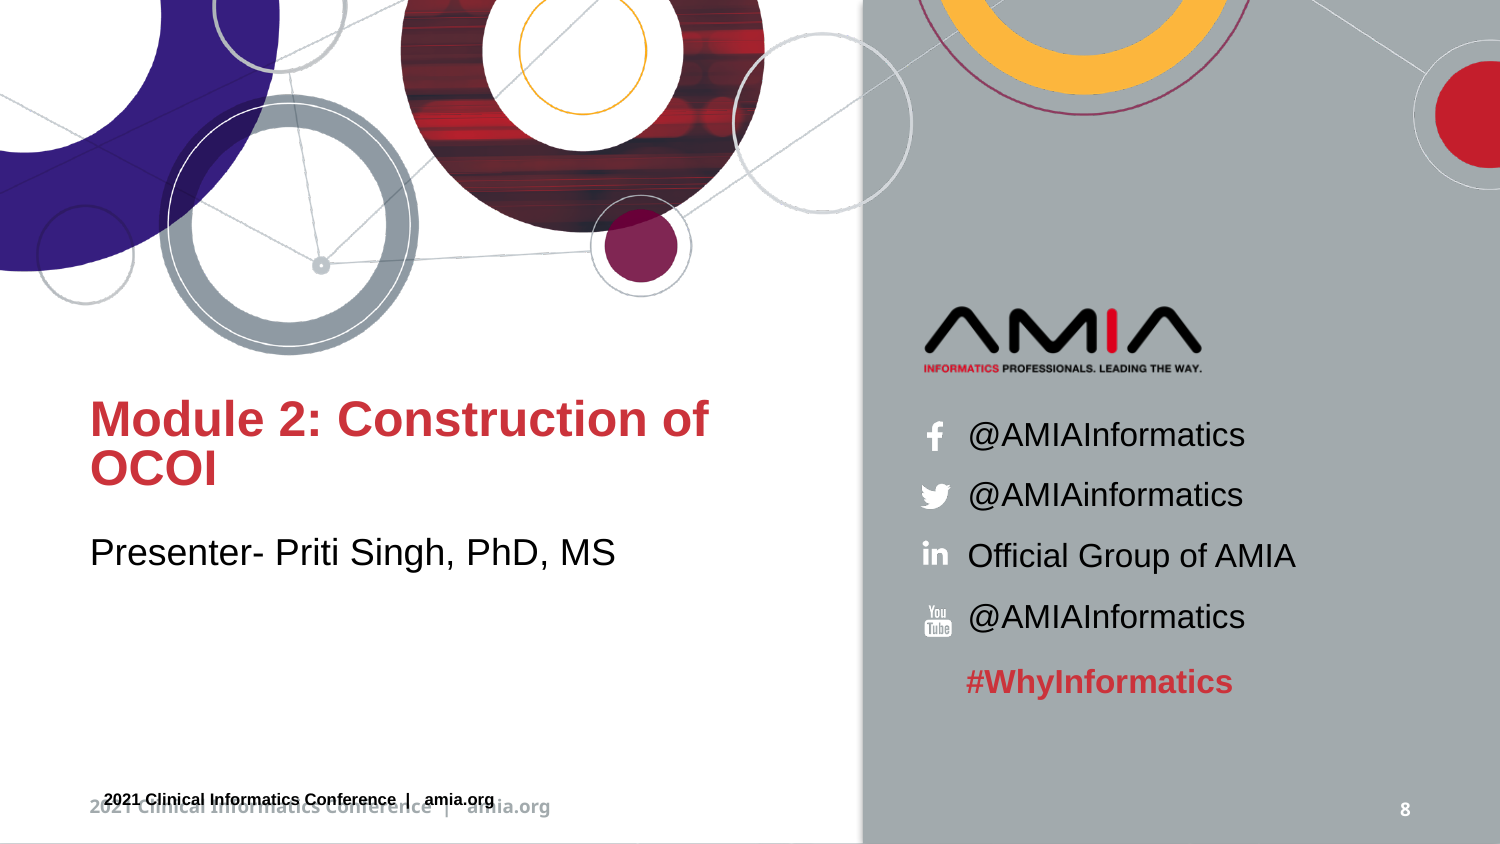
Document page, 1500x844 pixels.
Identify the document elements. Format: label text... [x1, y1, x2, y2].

title Module 2: Construction of OCOI [89, 403, 785, 520]
text_box 2021 Clinical Informatics Conference | amia.org [89, 781, 904, 817]
footer 2021 Clinical Informatics Conference | amia.org [89, 798, 785, 816]
picture [0, 0, 1500, 375]
picture [920, 480, 951, 512]
text_box Presenter- Priti Singh, PhD, MS [74, 520, 927, 641]
picture [927, 421, 943, 451]
picture [927, 605, 954, 637]
slide_number 8 [1098, 798, 1412, 822]
picture [927, 540, 948, 565]
